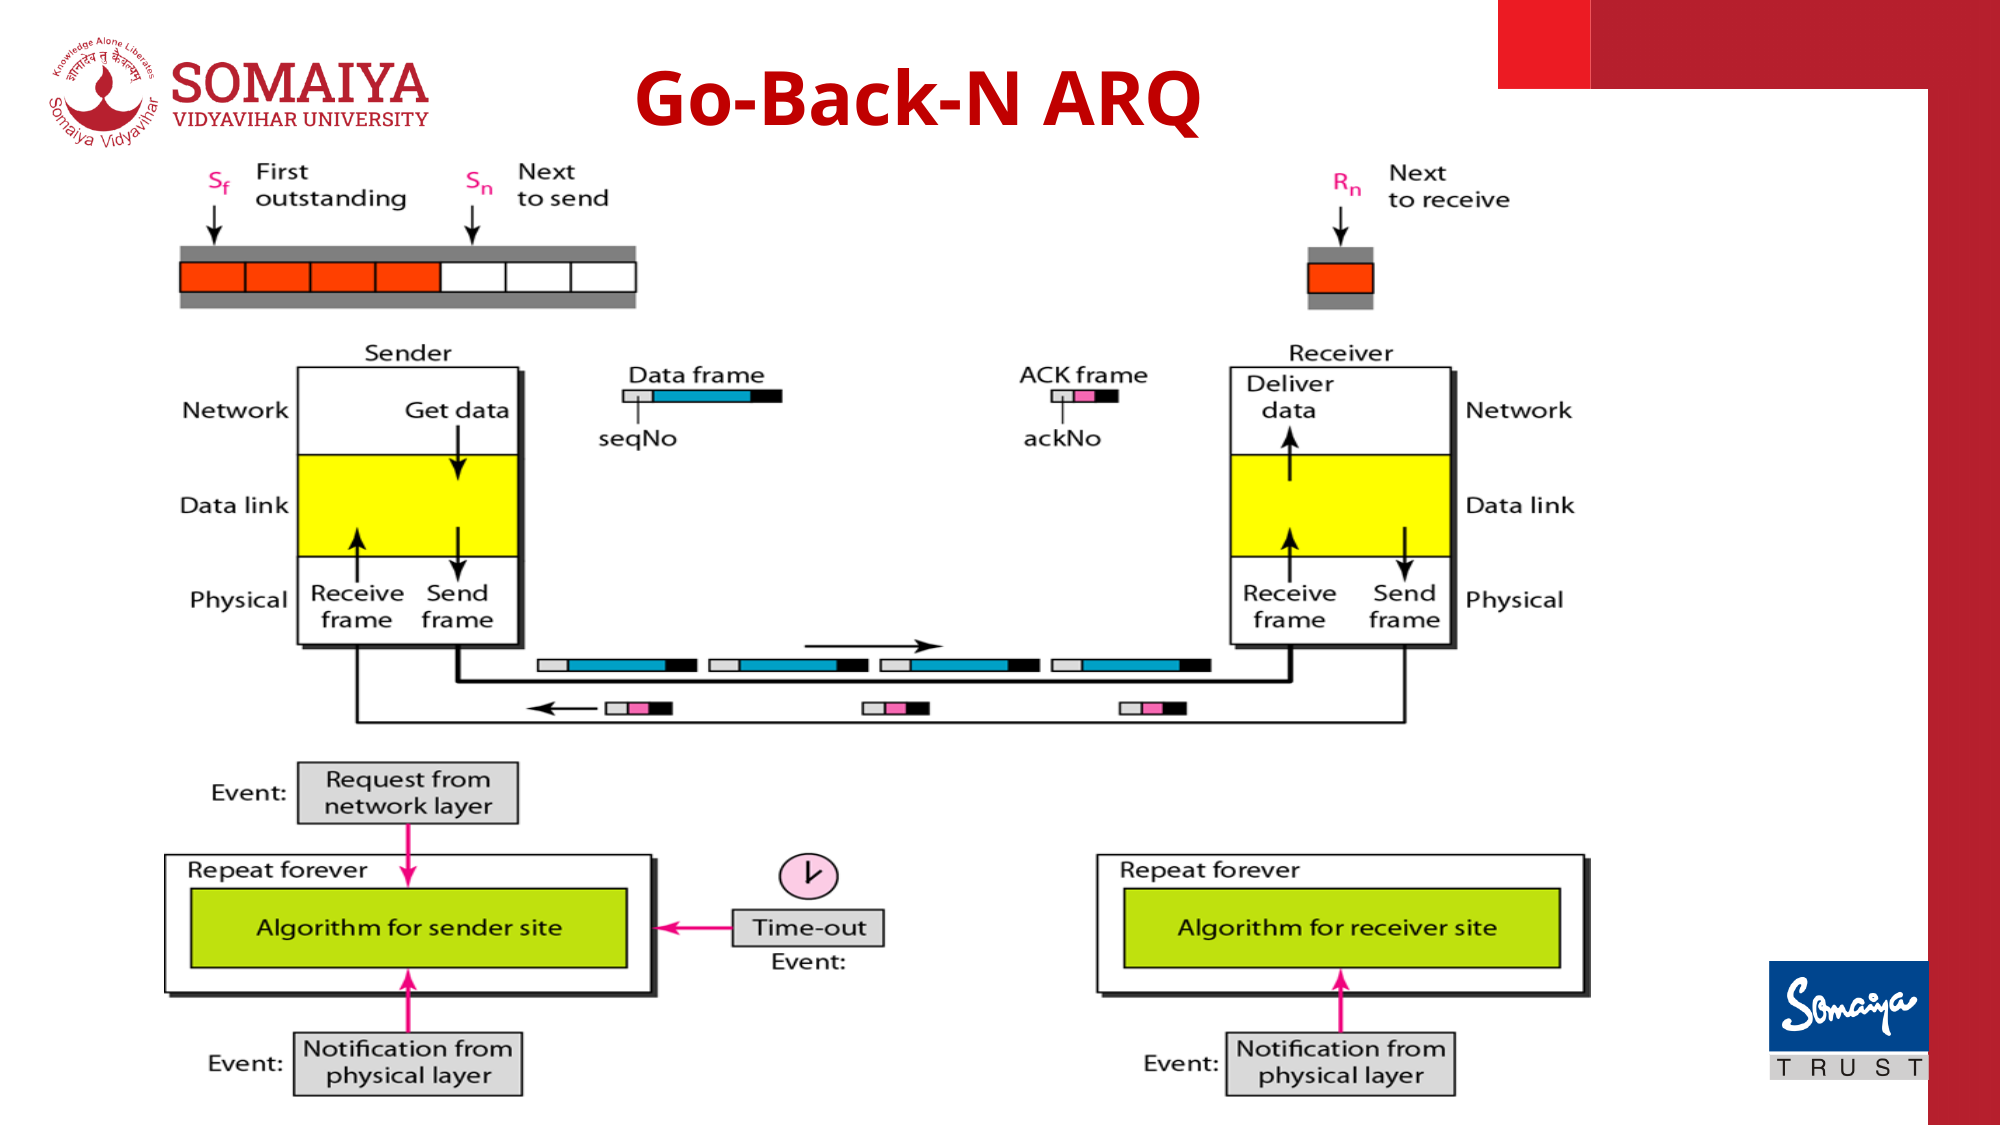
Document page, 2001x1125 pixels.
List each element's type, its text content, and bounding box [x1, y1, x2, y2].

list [1769, 961, 1929, 1080]
title Go-Back-N ARQ [462, 13, 1376, 160]
picture [14, 28, 1591, 1097]
picture [1498, 0, 2000, 1125]
